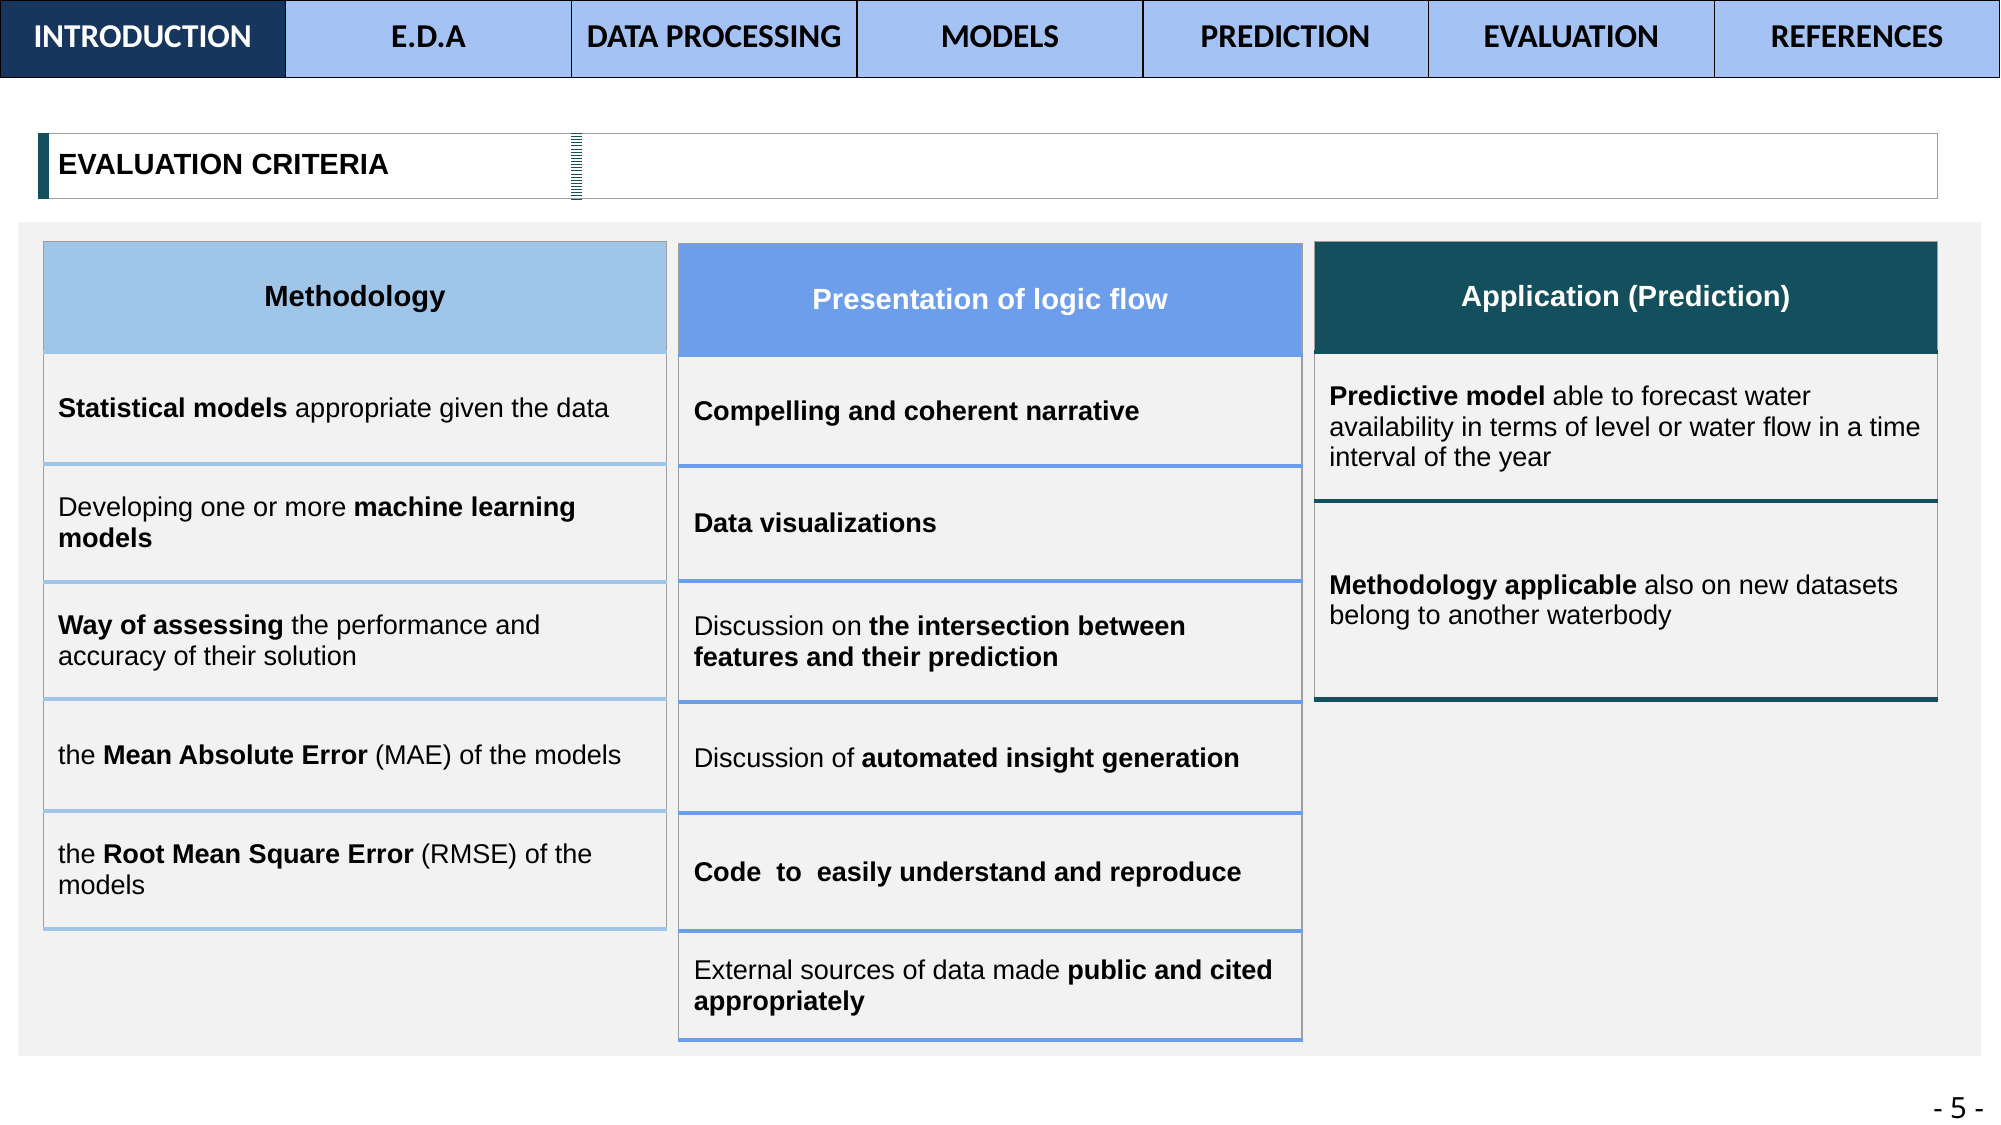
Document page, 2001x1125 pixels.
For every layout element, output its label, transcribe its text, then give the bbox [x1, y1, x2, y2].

text_box [18, 222, 1981, 1056]
table_header Application (Prediction) [1315, 242, 1937, 350]
table_cell Methodology applicable also on new datasets belong to another waterbody [1315, 503, 1937, 697]
table_cell Discussion of automated insight generation [679, 704, 1301, 811]
table_cell Developing one or more machine learning models [44, 466, 666, 580]
table_header INTRODUCTION [1, 1, 285, 77]
table_header E.D.A [286, 1, 571, 77]
table_cell Predictive model able to forecast water availability in terms of level or water flow in a time interval of the year [1315, 354, 1937, 499]
table_cell Code to easily understand and reproduce [679, 815, 1301, 929]
table_header Methodology [44, 242, 666, 350]
table_header [577, 134, 1937, 198]
table_cell Statistical models appropriate given the data [44, 354, 666, 462]
table_cell the Mean Absolute Error (MAE) of the models [44, 701, 666, 809]
table_cell the Root Mean Square Error (RMSE) of the models [44, 813, 666, 927]
text_box - 5 - [1918, 1082, 2000, 1125]
table_header DATA PROCESSING [572, 1, 856, 77]
table_header EVALUATION CRITERIA [49, 134, 577, 198]
table_header MODELS [858, 1, 1142, 77]
table_cell External sources of data made public and cited appropriately [679, 933, 1301, 1038]
table_header EVALUATION [1429, 1, 1714, 77]
table_header PREDICTION [1144, 1, 1428, 77]
table_cell Compelling and coherent narrative [679, 357, 1301, 464]
table_cell Way of assessing the performance and accuracy of their solution [44, 584, 666, 697]
table_header REFERENCES [1715, 1, 1999, 77]
table_cell Discussion on the intersection between features and their prediction [679, 583, 1301, 700]
table_cell Data visualizations [679, 468, 1301, 579]
table_header Presentation of logic flow [679, 244, 1301, 353]
